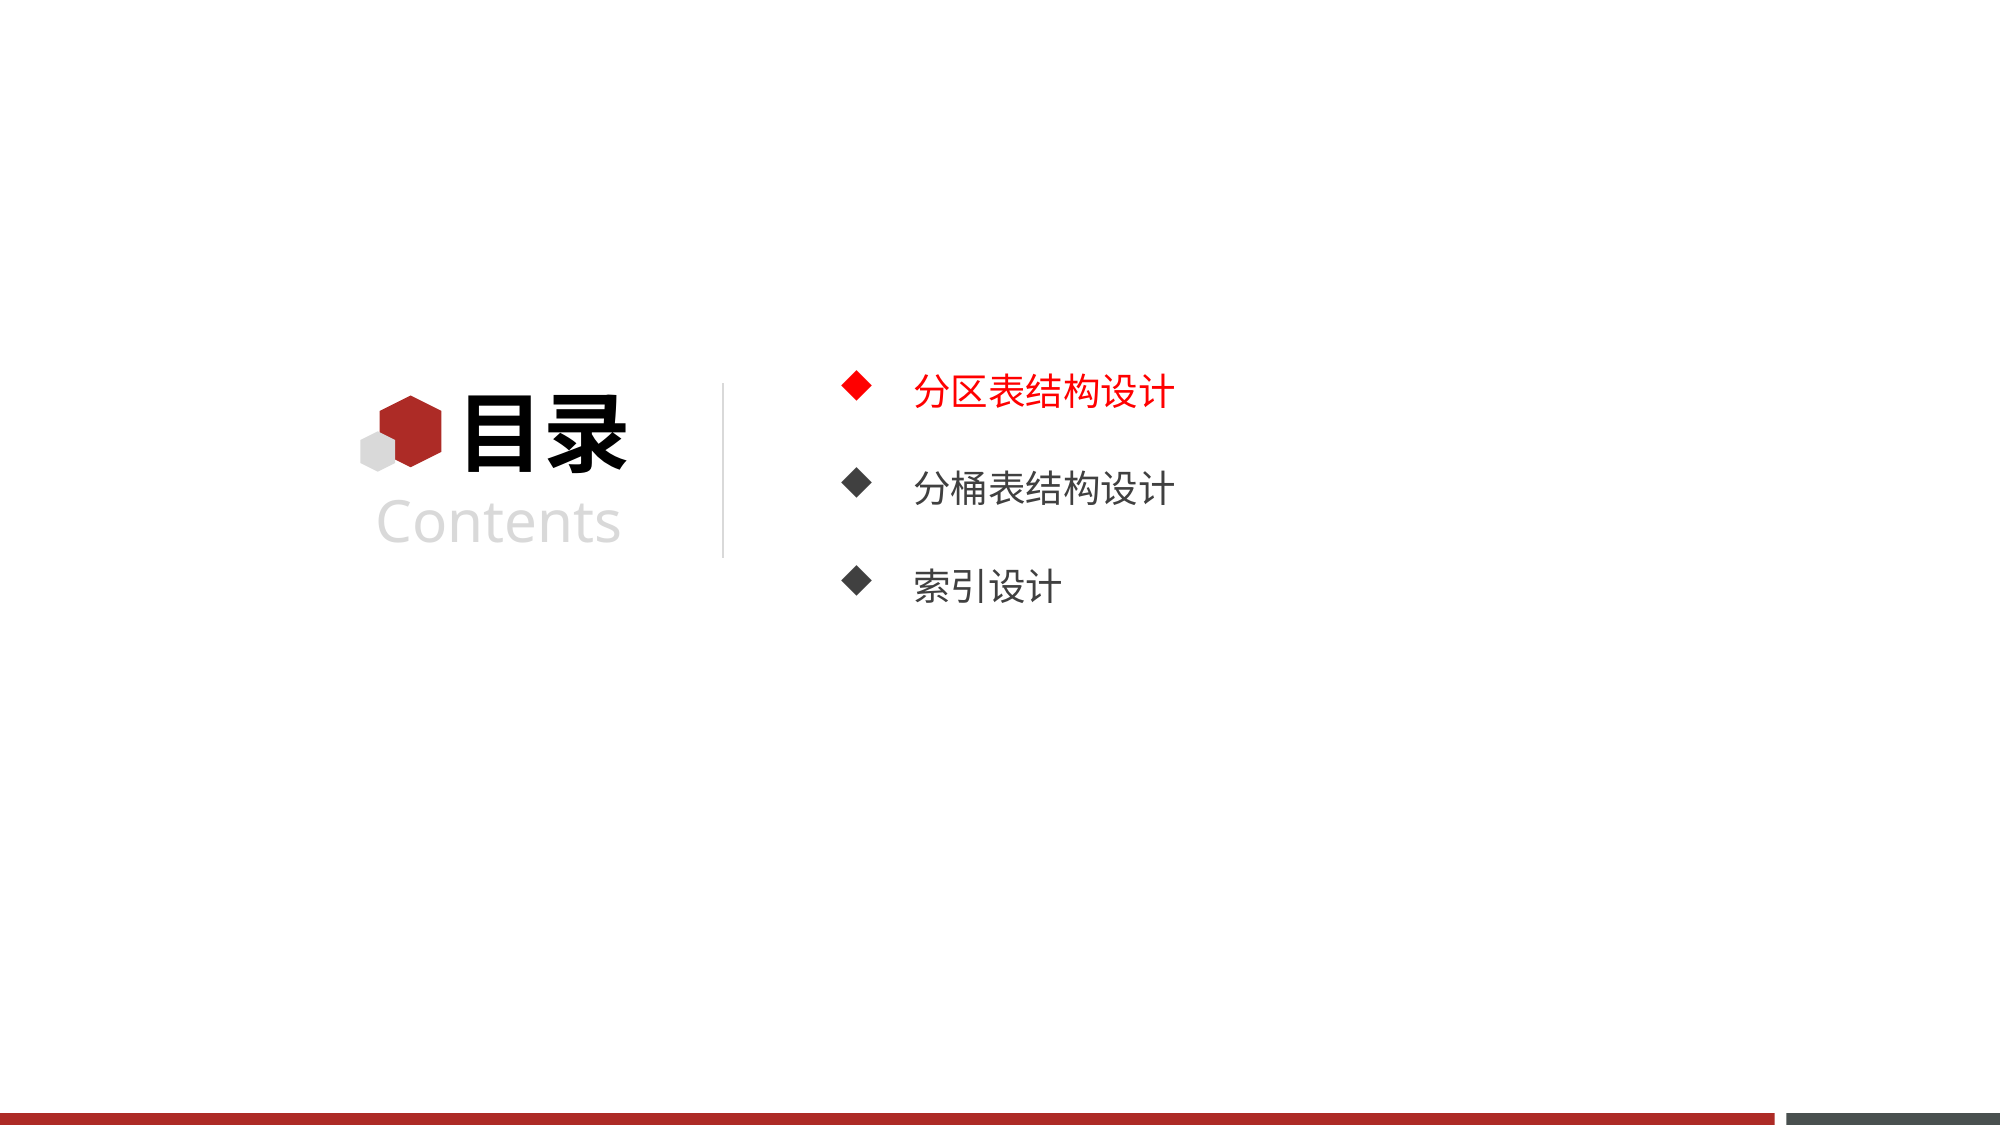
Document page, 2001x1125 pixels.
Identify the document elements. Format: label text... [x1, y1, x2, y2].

list 分区表结构设计 分桶表结构设计 索引设计 [823, 165, 1804, 864]
